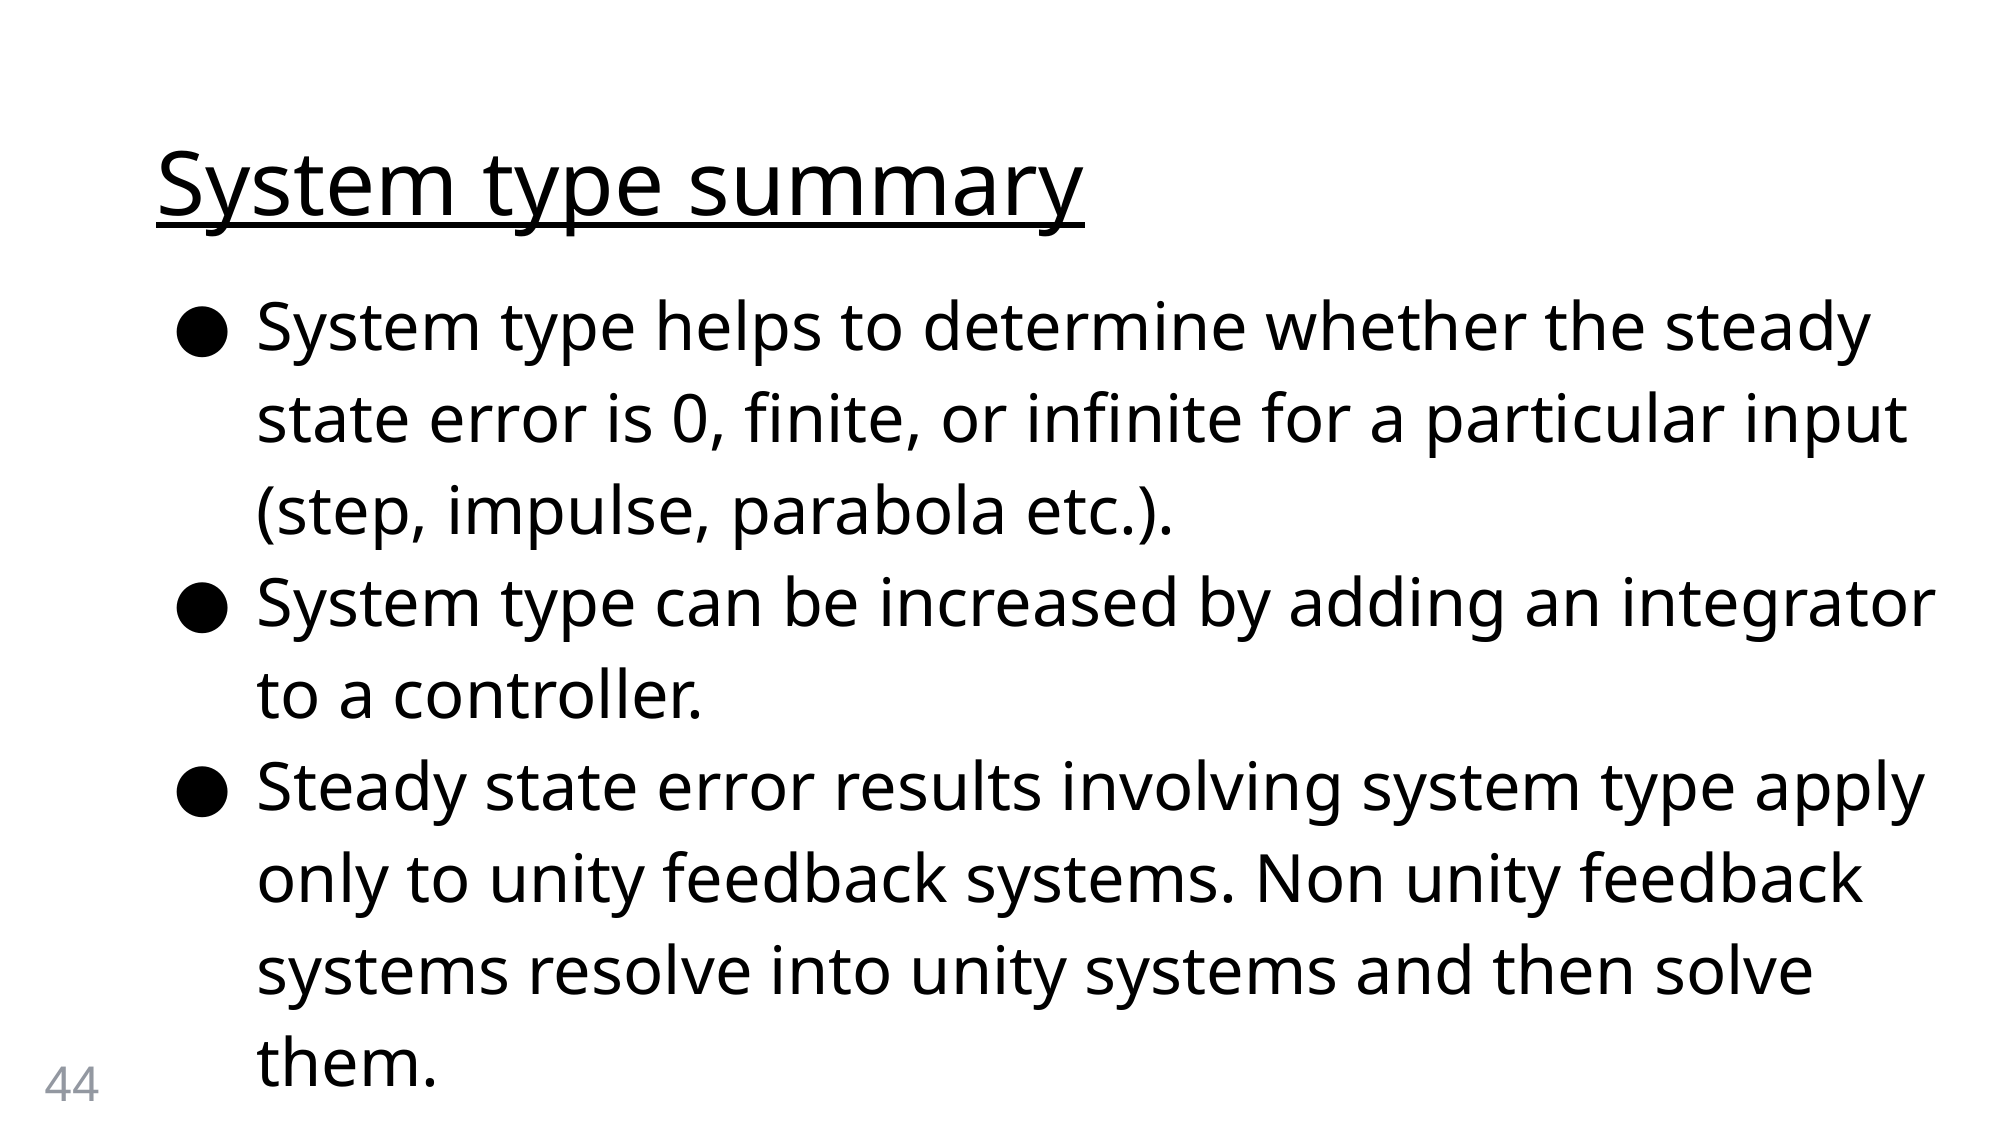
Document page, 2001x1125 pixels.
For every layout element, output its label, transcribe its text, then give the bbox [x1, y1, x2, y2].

list System type helps to determine whether the steady state error is 0, finite, or infinite for a particular input (step, impulse, parabola etc.). System type can be increased by adding an integrator to a controller. Steady state error results involving system type apply only to unity feedback systems. Non unity feedback systems resolve into unity systems and then solve them. [136, 252, 2000, 1000]
slide_number 44 [0, 1038, 120, 1125]
title System type summary [136, 106, 2000, 232]
